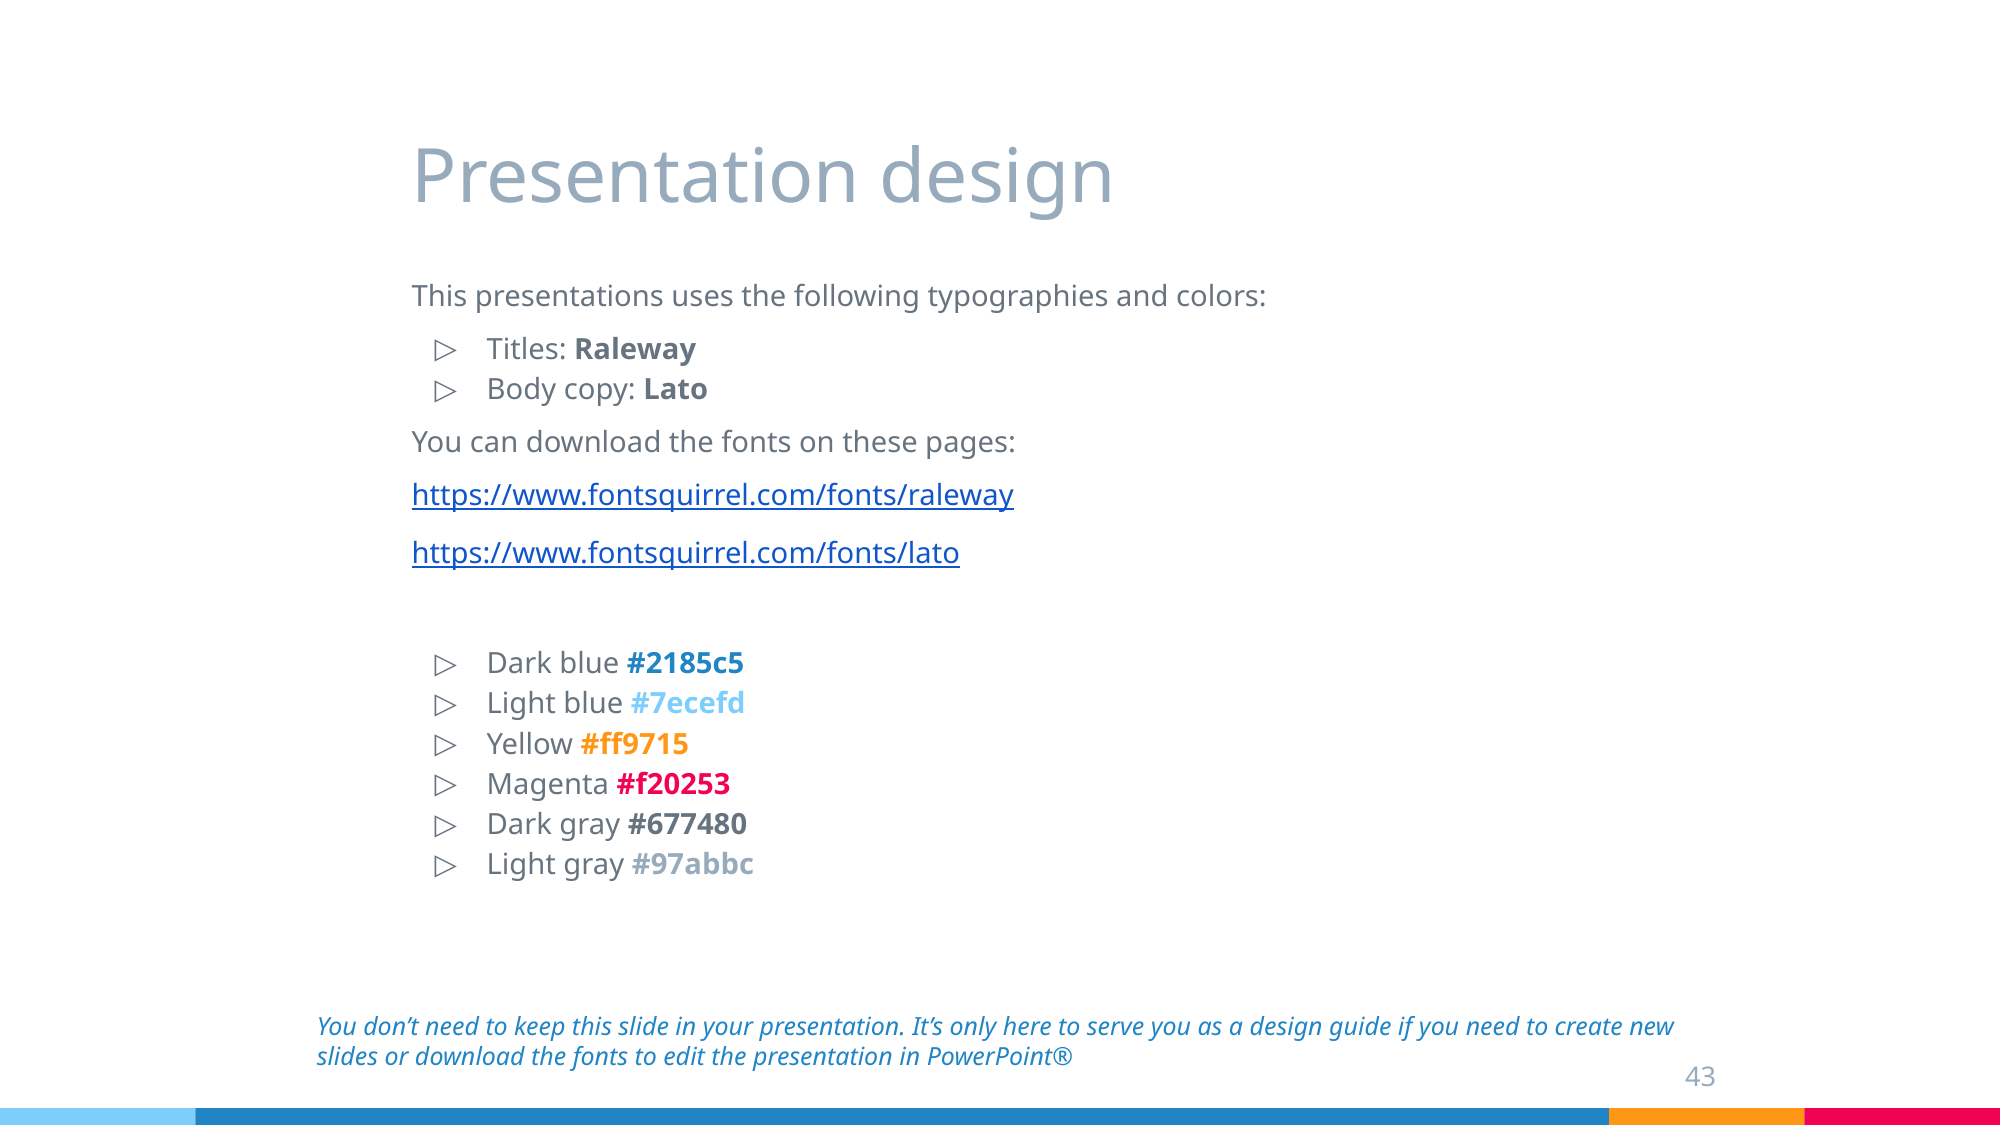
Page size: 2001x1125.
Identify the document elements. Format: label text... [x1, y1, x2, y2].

slide_number 43 [1641, 1043, 1732, 1113]
title Presentation design [396, 45, 1457, 233]
text_box You don’t need to keep this slide in your presentation. It’s only here to serve you as a design guide if you need to create new slides or download the fonts to edit the presentation in PowerPoint® [301, 995, 1701, 1114]
list This presentations uses the following typographies and colors: Titles: Raleway Body copy: Lato You can download the fonts on these pages: https://www.fontsquirrel.com/fonts/raleway https://www.fontsquirrel.com/fonts/lato Dark blue #2185c5 Light blue #7ecefd Yellow #ff9715 Magenta #f20253 Dark gray #677480 Light gray #97abbc [396, 262, 1457, 945]
